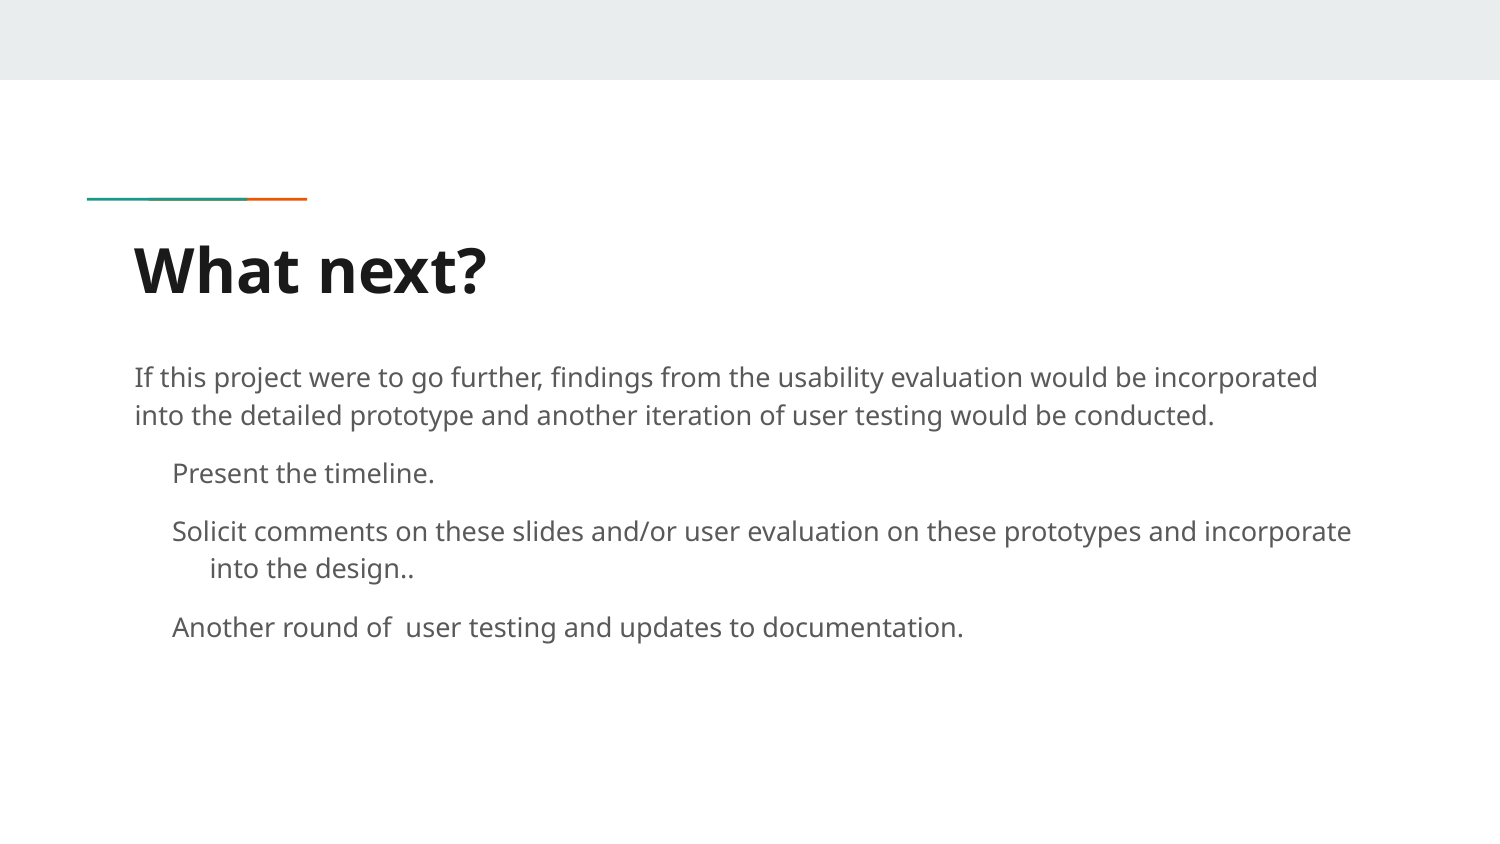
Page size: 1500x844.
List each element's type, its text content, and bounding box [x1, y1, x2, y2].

list If this project were to go further, findings from the usability evaluation would be incorporated into the detailed prototype and another iteration of user testing would be conducted. Present the timeline. Solicit comments on these slides and/or user evaluation on these prototypes and incorporate into the design.. Another round of user testing and updates to documentation. [119, 341, 1381, 712]
title What next? [119, 216, 1381, 305]
